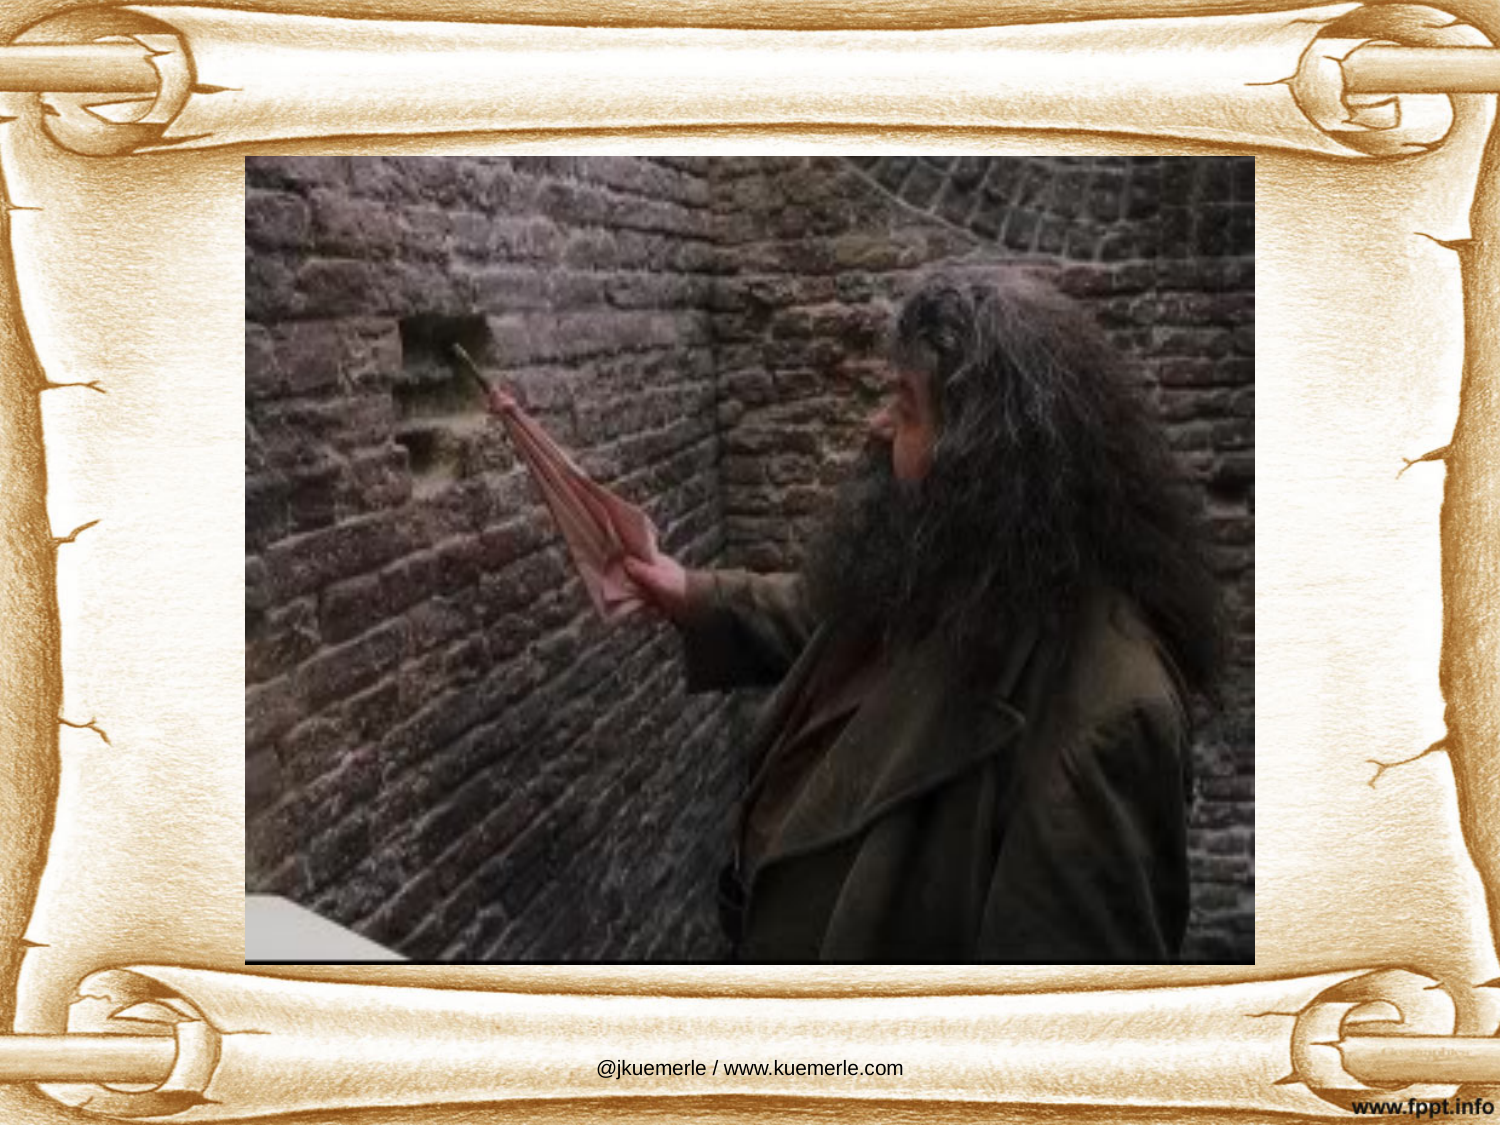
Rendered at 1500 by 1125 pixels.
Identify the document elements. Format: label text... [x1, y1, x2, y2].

footer @jkuemerle / www.kuemerle.com [512, 1046, 988, 1094]
picture [0, 0, 1500, 1125]
